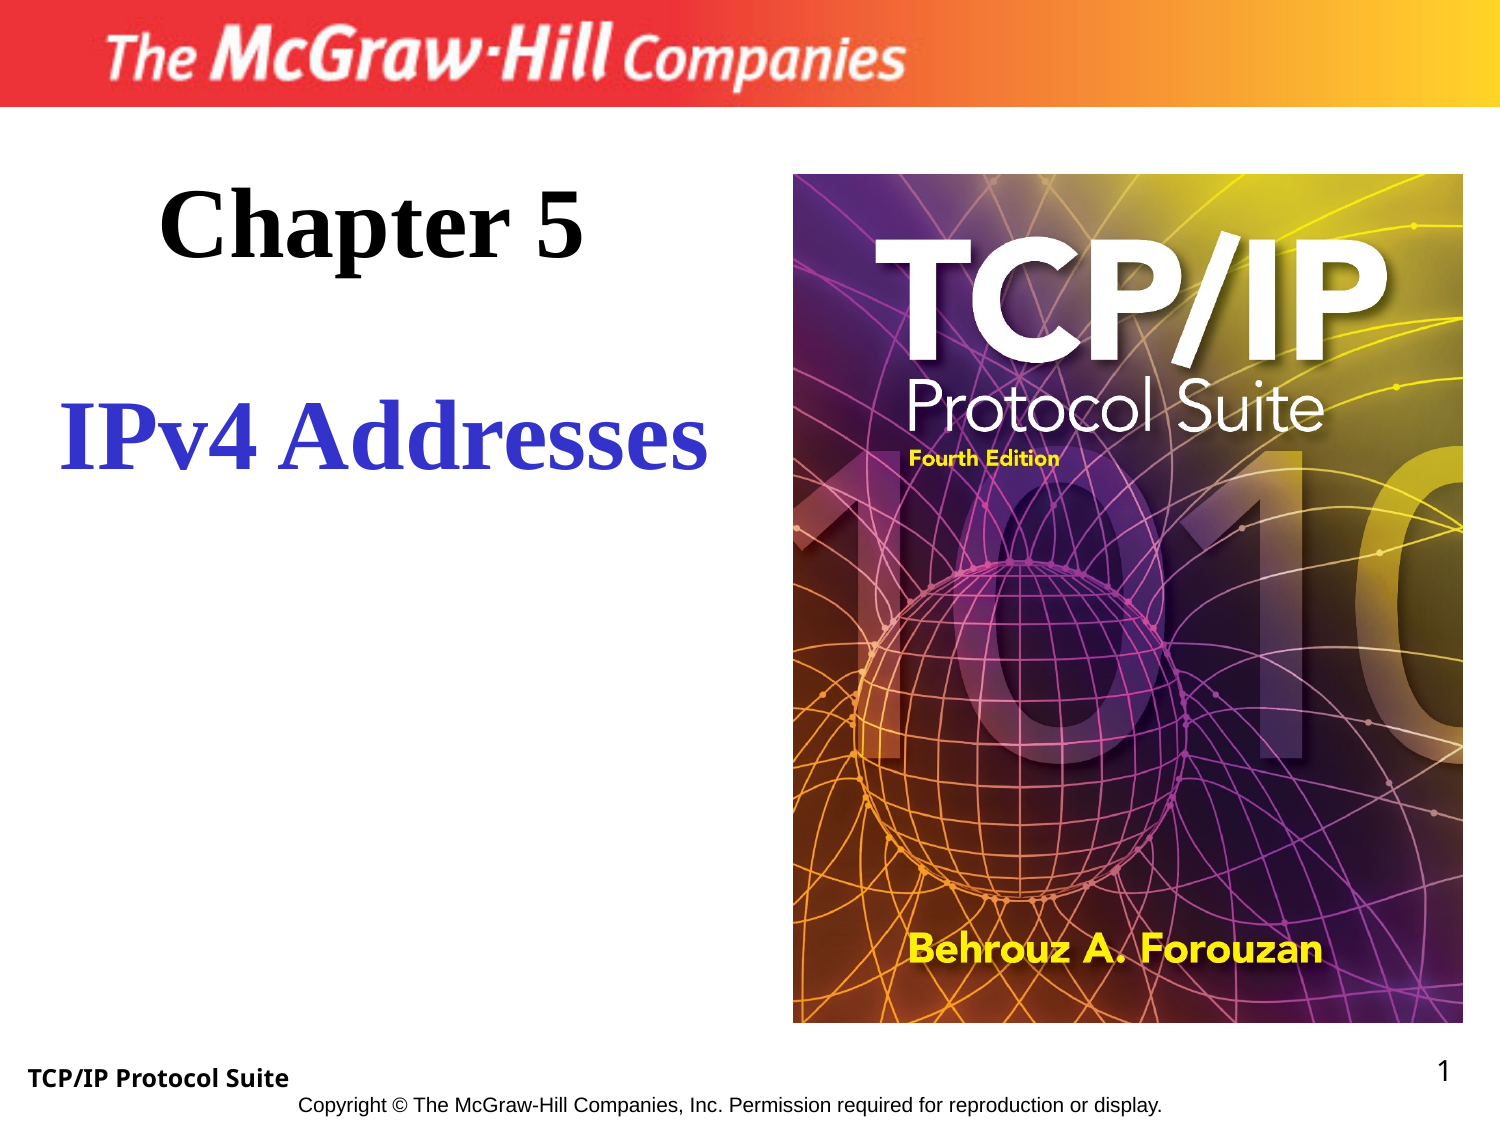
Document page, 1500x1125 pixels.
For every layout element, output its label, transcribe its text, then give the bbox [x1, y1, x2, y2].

text_box Chapter 5 [30, 149, 713, 285]
footer TCP/IP Protocol Suite [12, 1025, 488, 1100]
text_box Copyright © The McGraw-Hill Companies, Inc. Permission required for reproduction or display. [281, 1083, 1210, 1125]
slide_number 1 [1155, 1024, 1468, 1100]
picture [0, 0, 1500, 107]
picture [793, 174, 1463, 1023]
text_box IPv4 Addresses [43, 362, 725, 498]
